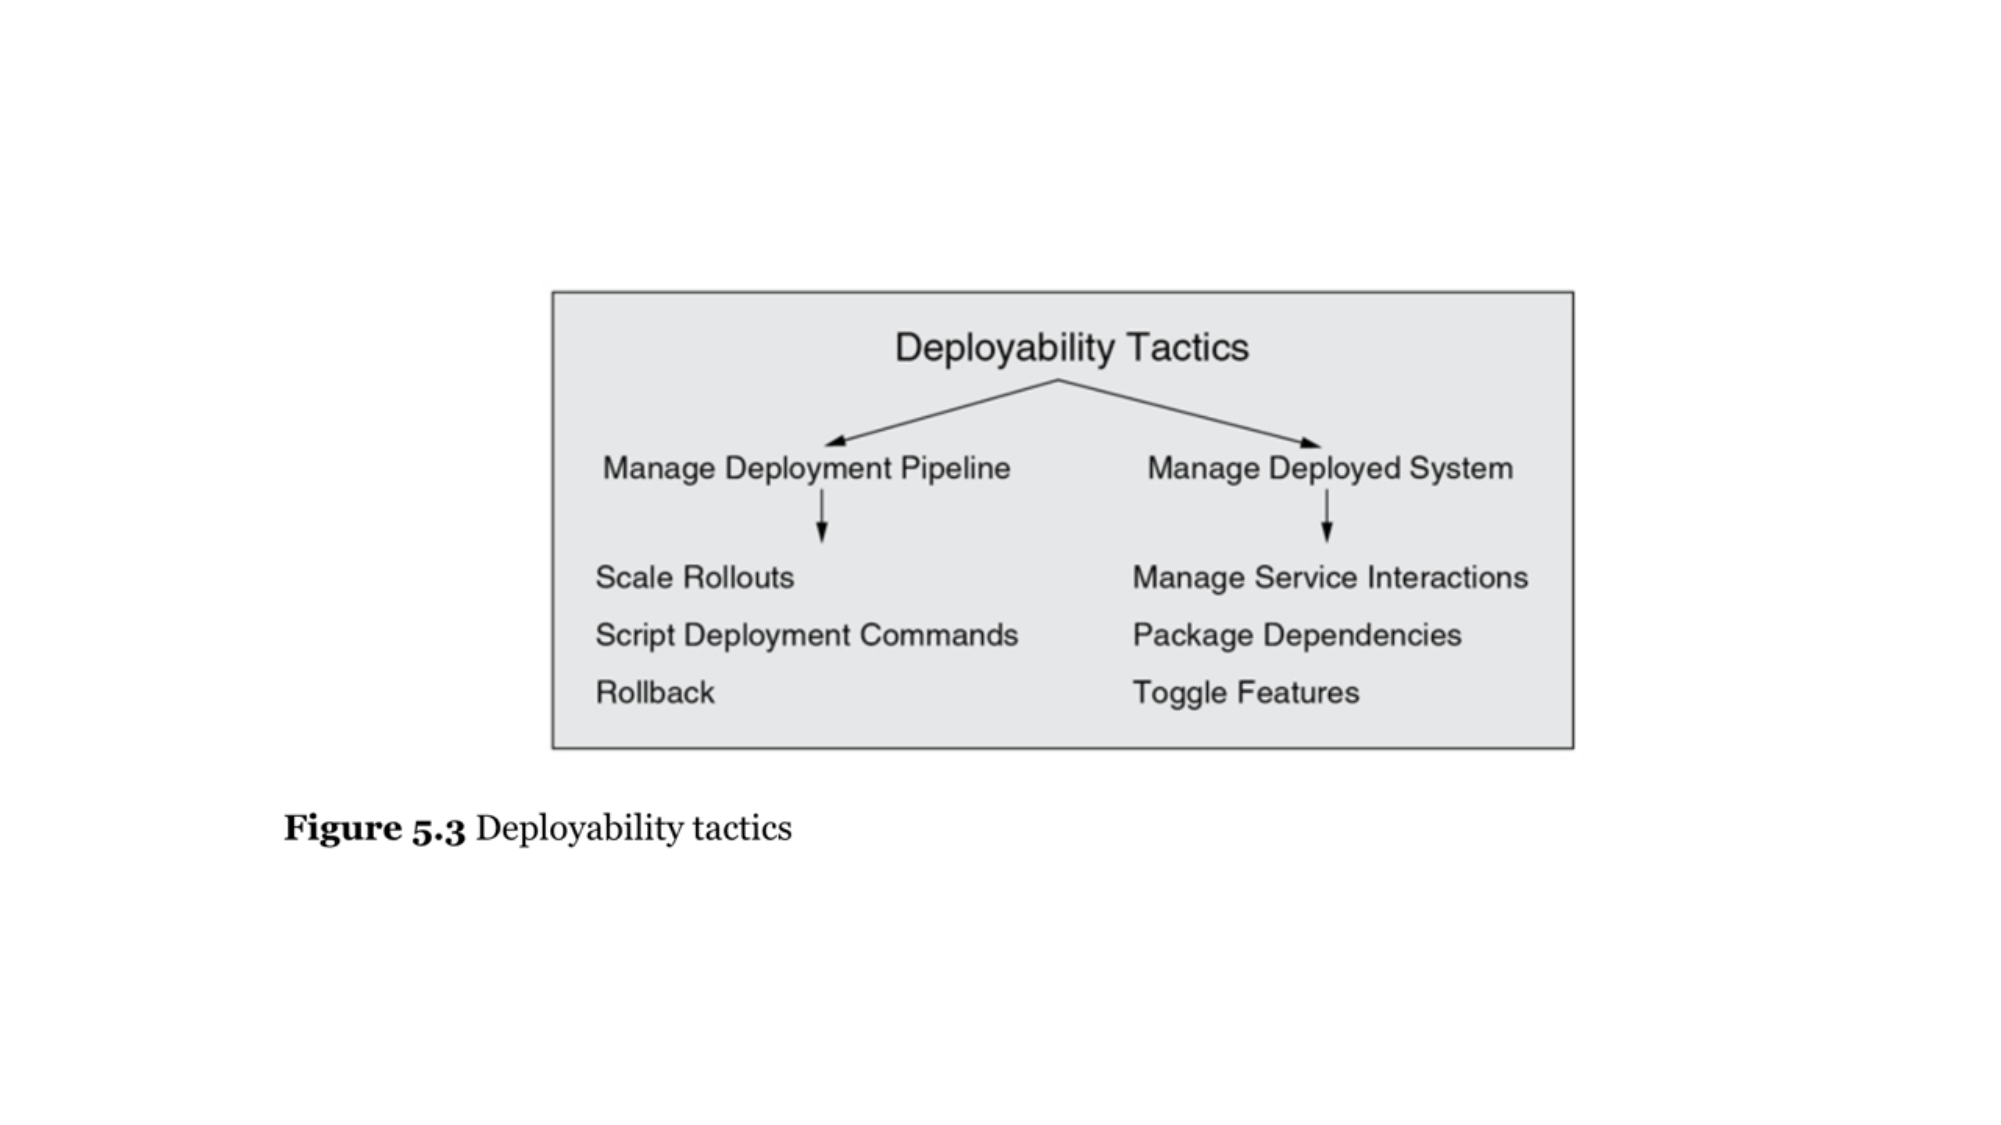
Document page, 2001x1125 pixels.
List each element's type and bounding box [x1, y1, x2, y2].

picture [260, 239, 1740, 886]
